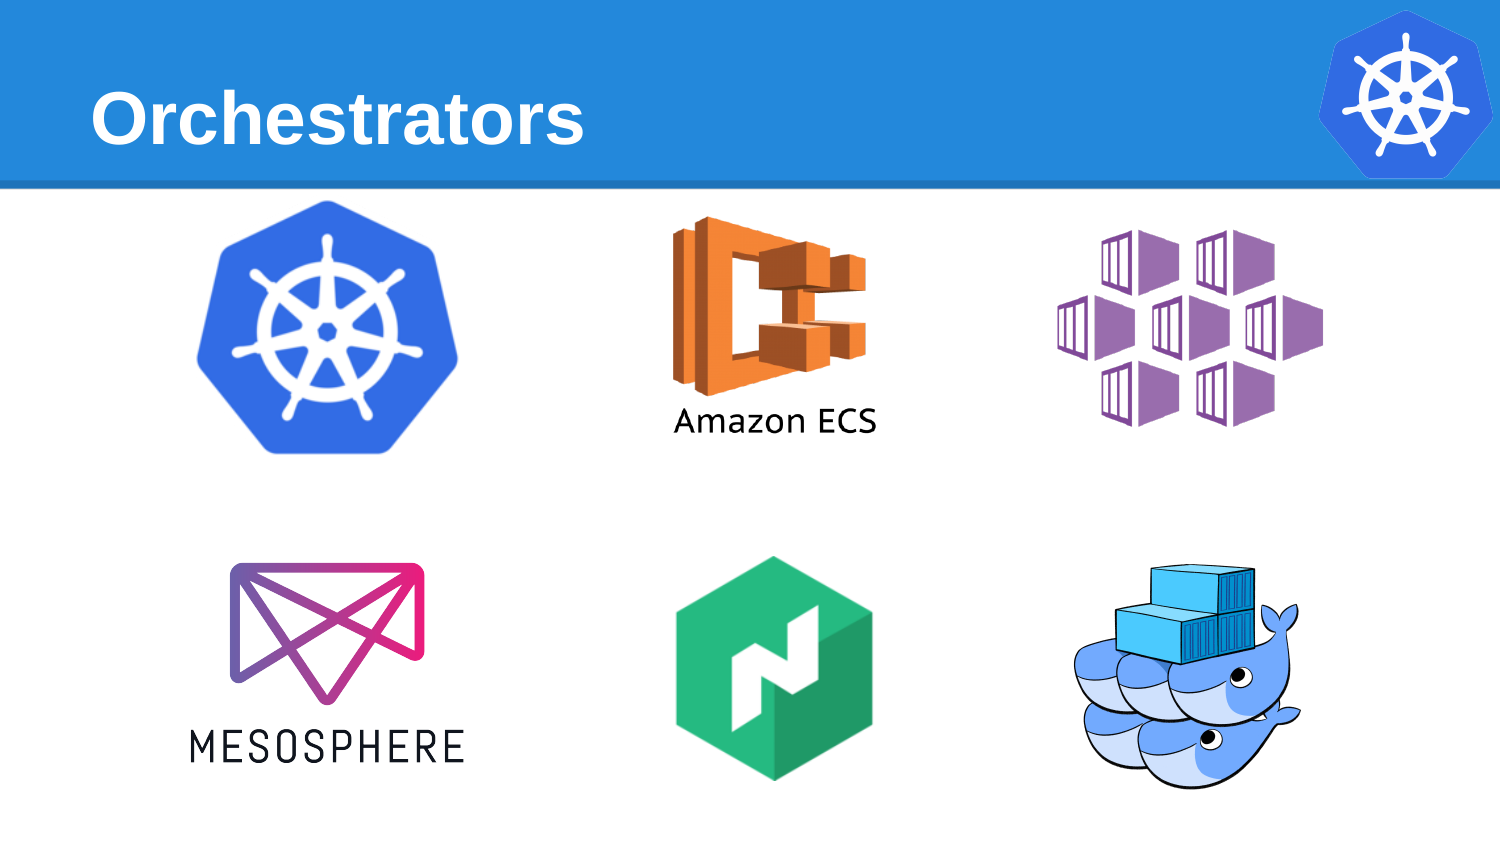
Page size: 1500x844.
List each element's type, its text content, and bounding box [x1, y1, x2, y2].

picture [146, 487, 509, 844]
picture [662, 555, 888, 781]
title Orchestrators [75, 33, 1425, 175]
picture [1041, 521, 1339, 815]
picture [190, 194, 465, 461]
picture [672, 215, 877, 441]
picture [916, 195, 1465, 462]
picture [1318, 7, 1494, 182]
